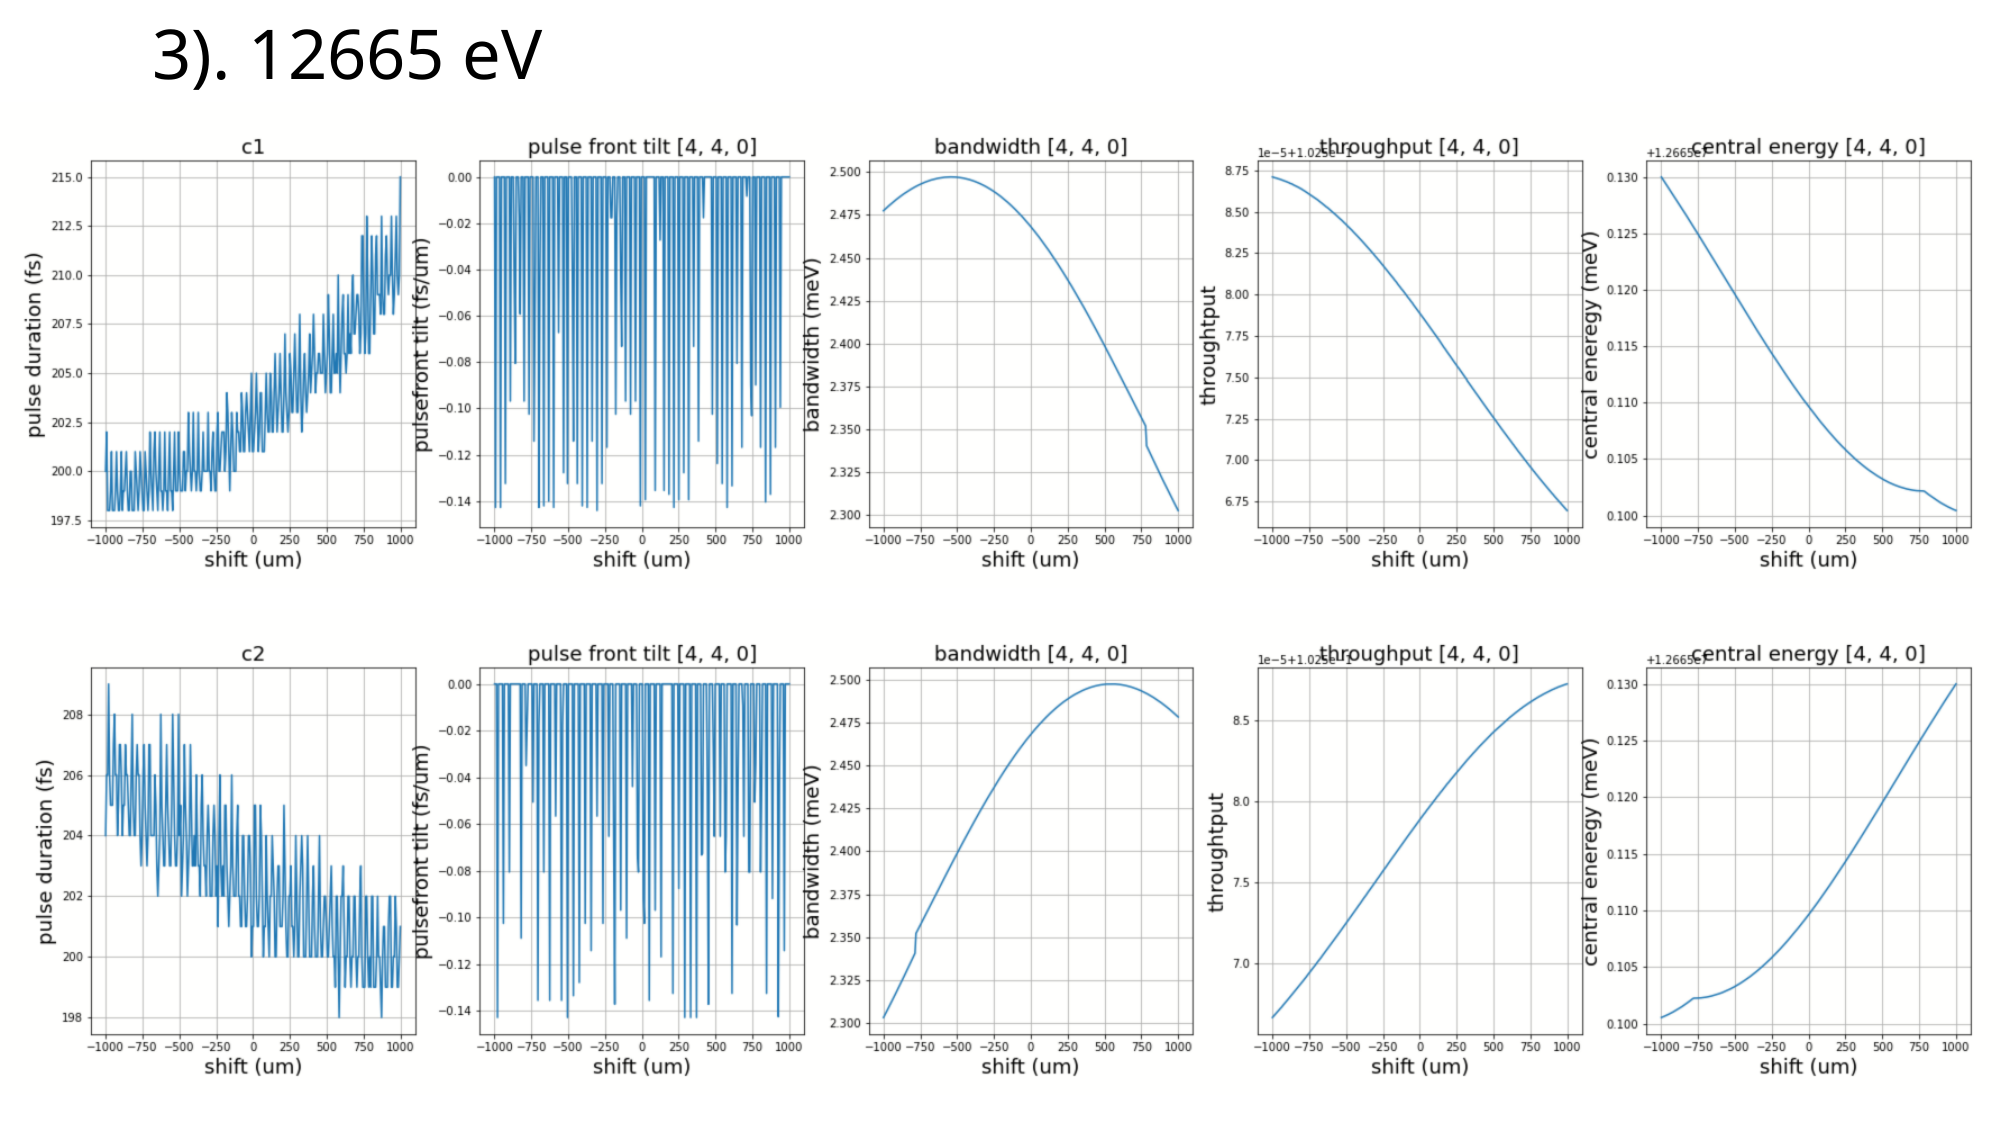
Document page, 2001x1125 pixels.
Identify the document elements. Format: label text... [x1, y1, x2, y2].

picture [0, 609, 2000, 1095]
title 3). 12665 eV [137, 12, 1863, 102]
picture [0, 102, 2000, 588]
